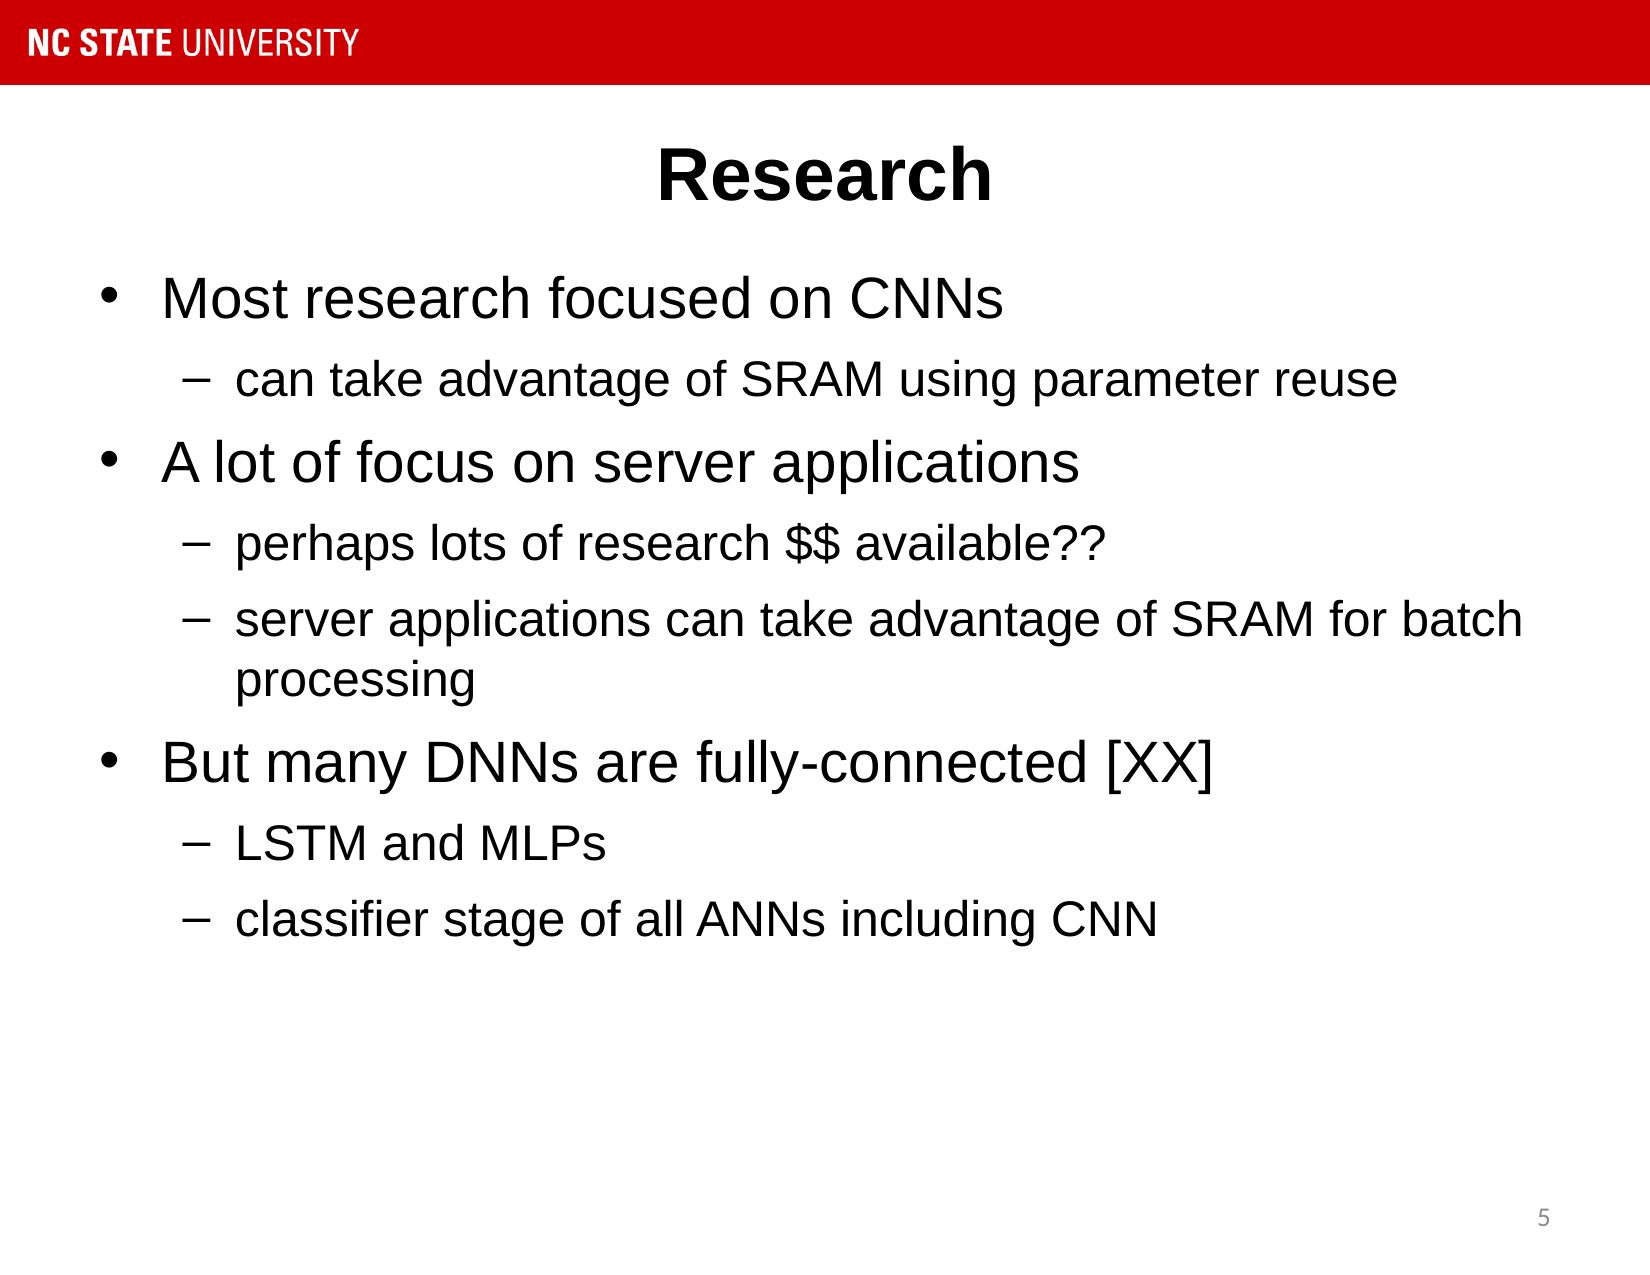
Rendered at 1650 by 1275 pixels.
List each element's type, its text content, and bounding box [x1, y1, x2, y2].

list Most research focused on CNNs can take advantage of SRAM using parameter reuse A lot of focus on server applications perhaps lots of research $$ available?? server applications can take advantage of SRAM for batch processing But many DNNs are fully-connected [XX] LSTM and MLPs classifier stage of all ANNs including CNN [82, 251, 1547, 1176]
title Research [82, 70, 1568, 270]
slide_number 5 [1182, 1181, 1568, 1250]
picture [0, 0, 1650, 85]
